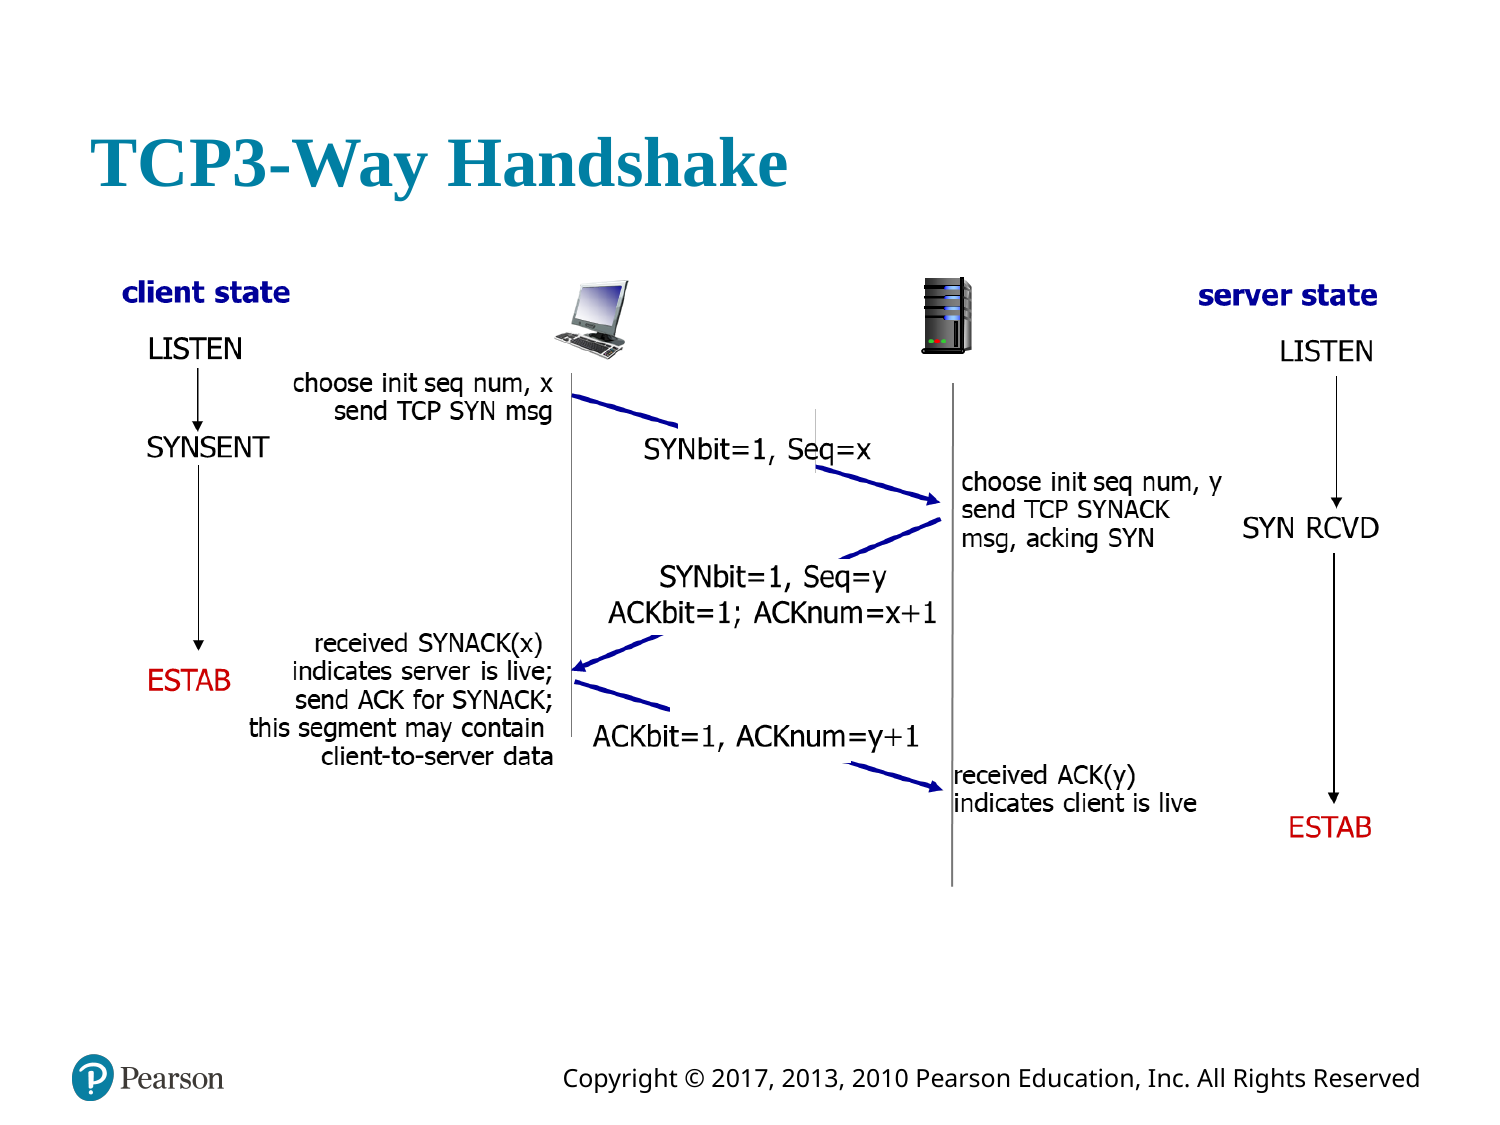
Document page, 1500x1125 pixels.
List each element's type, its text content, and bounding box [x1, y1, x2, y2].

picture [72, 1054, 88, 1070]
picture [98, 1054, 224, 1101]
picture [72, 1087, 83, 1101]
picture [80, 1063, 106, 1088]
title T C P 3-Way Handshake [75, 0, 1425, 216]
picture [102, 263, 1397, 888]
